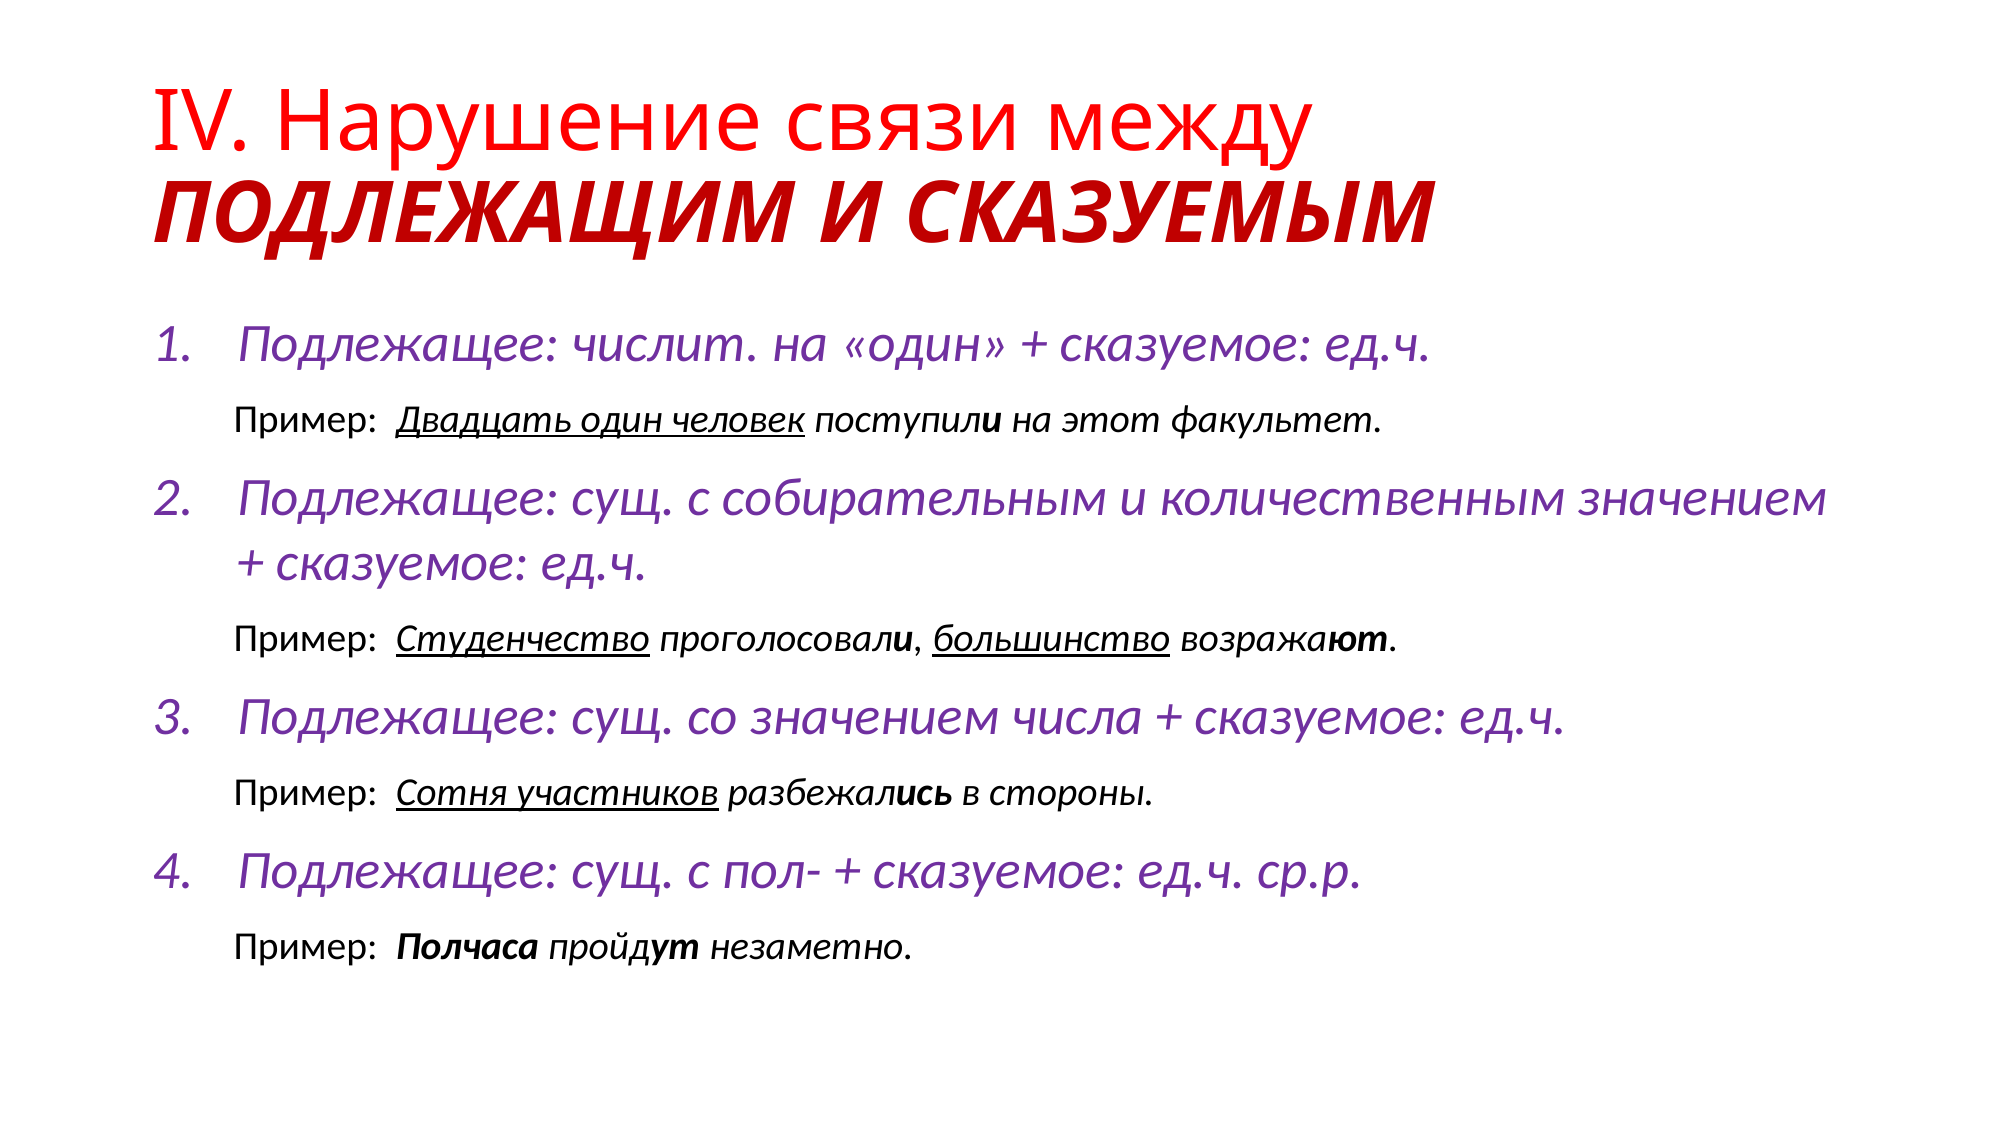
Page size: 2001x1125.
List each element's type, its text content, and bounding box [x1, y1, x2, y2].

list Подлежащее: числит. на «один» + сказуемое: ед.ч. Пример: Двадцать один человек поступили на этот факультет. Подлежащее: сущ. с собирательным и количественным значением + сказуемое: ед.ч. Пример: Студенчество проголосовали, большинство возражают. Подлежащее: сущ. со значением числа + сказуемое: ед.ч. Пример: Сотня участников разбежались в стороны. Подлежащее: сущ. с пол- + сказуемое: ед.ч. ср.р. Пример: Полчаса пройдут незаметно. [137, 299, 1863, 1014]
title IV. Нарушение связи между ПОДЛЕЖАЩИМ И СКАЗУЕМЫМ [137, 59, 1863, 278]
